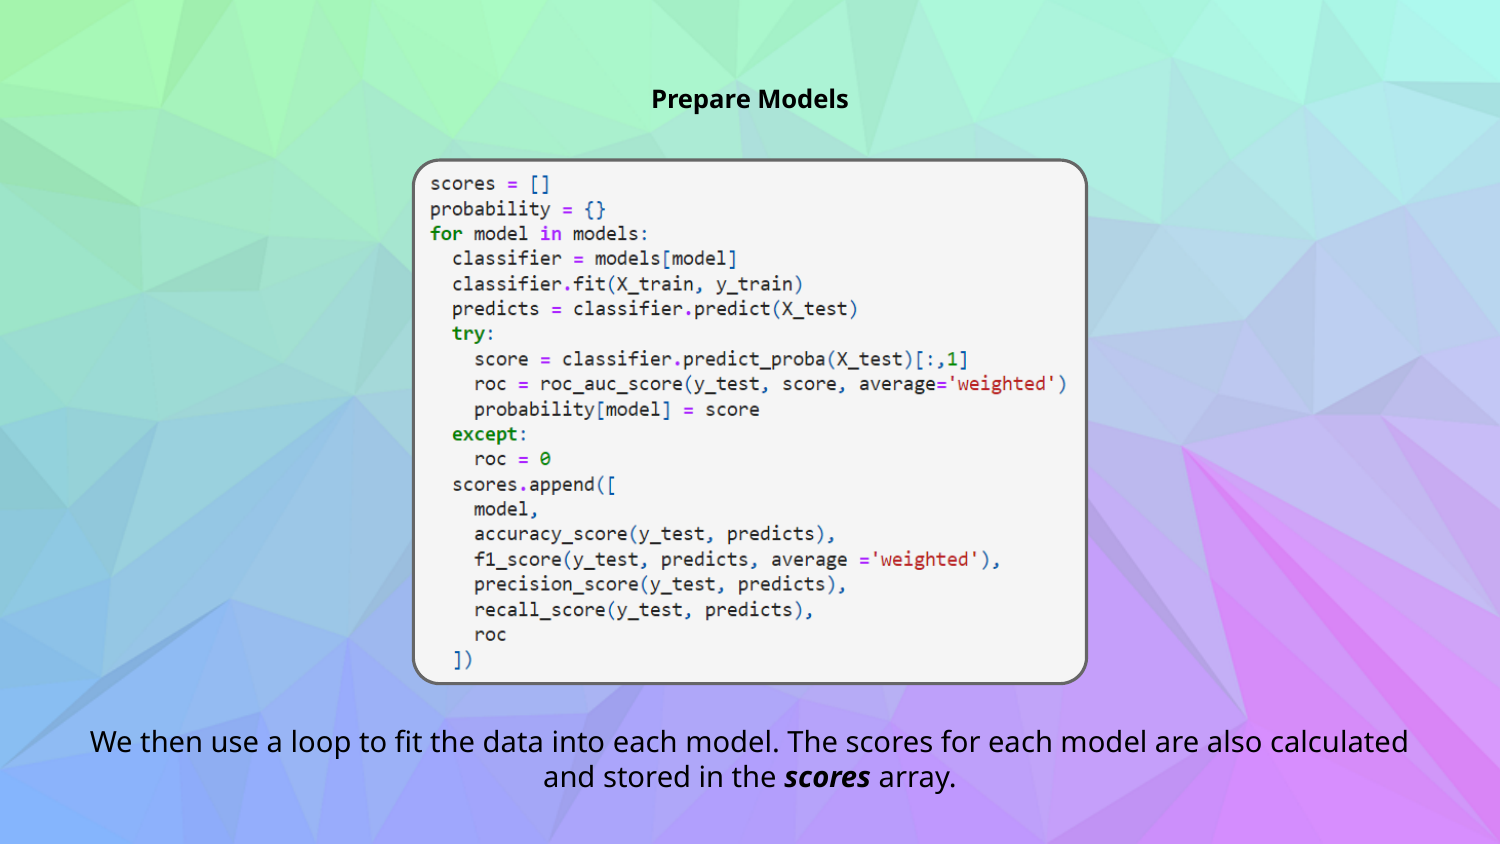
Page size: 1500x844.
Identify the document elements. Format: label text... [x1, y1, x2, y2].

title Prepare Models [75, 67, 1425, 129]
picture [0, 0, 1500, 844]
text_box We then use a loop to fit the data into each model. The scores for each model are also calculated and stored in the scores array. [45, 707, 1454, 808]
